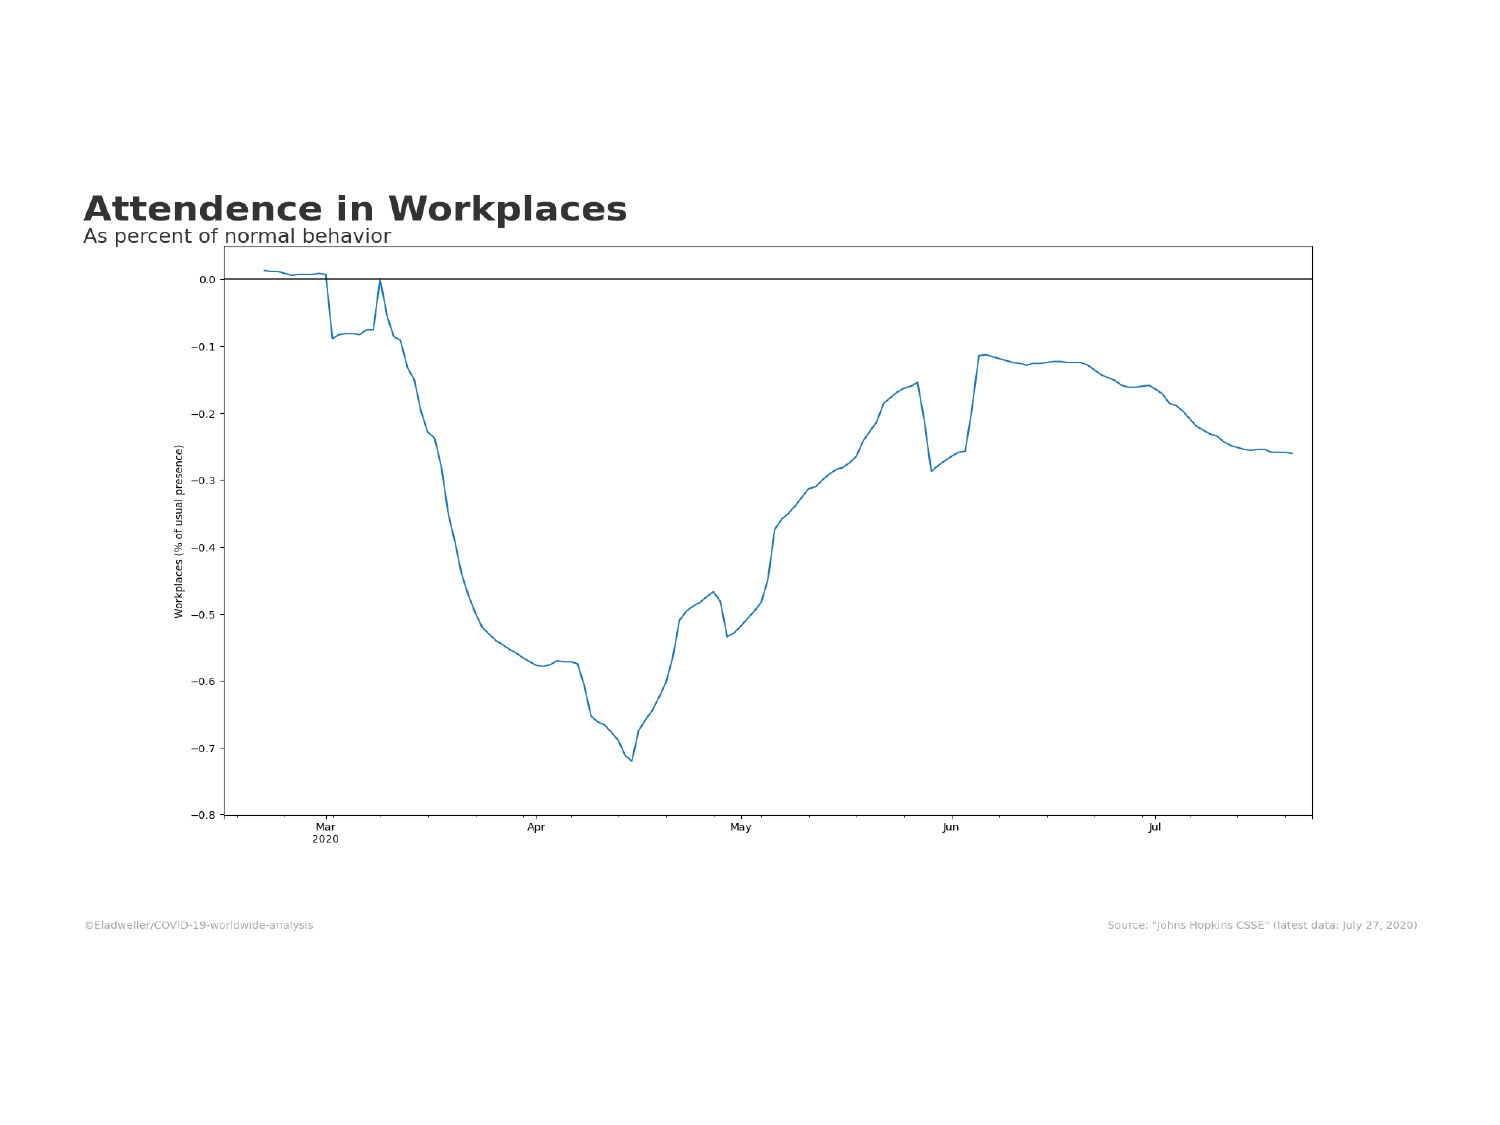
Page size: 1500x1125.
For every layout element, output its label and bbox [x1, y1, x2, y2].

picture [74, 187, 1426, 938]
